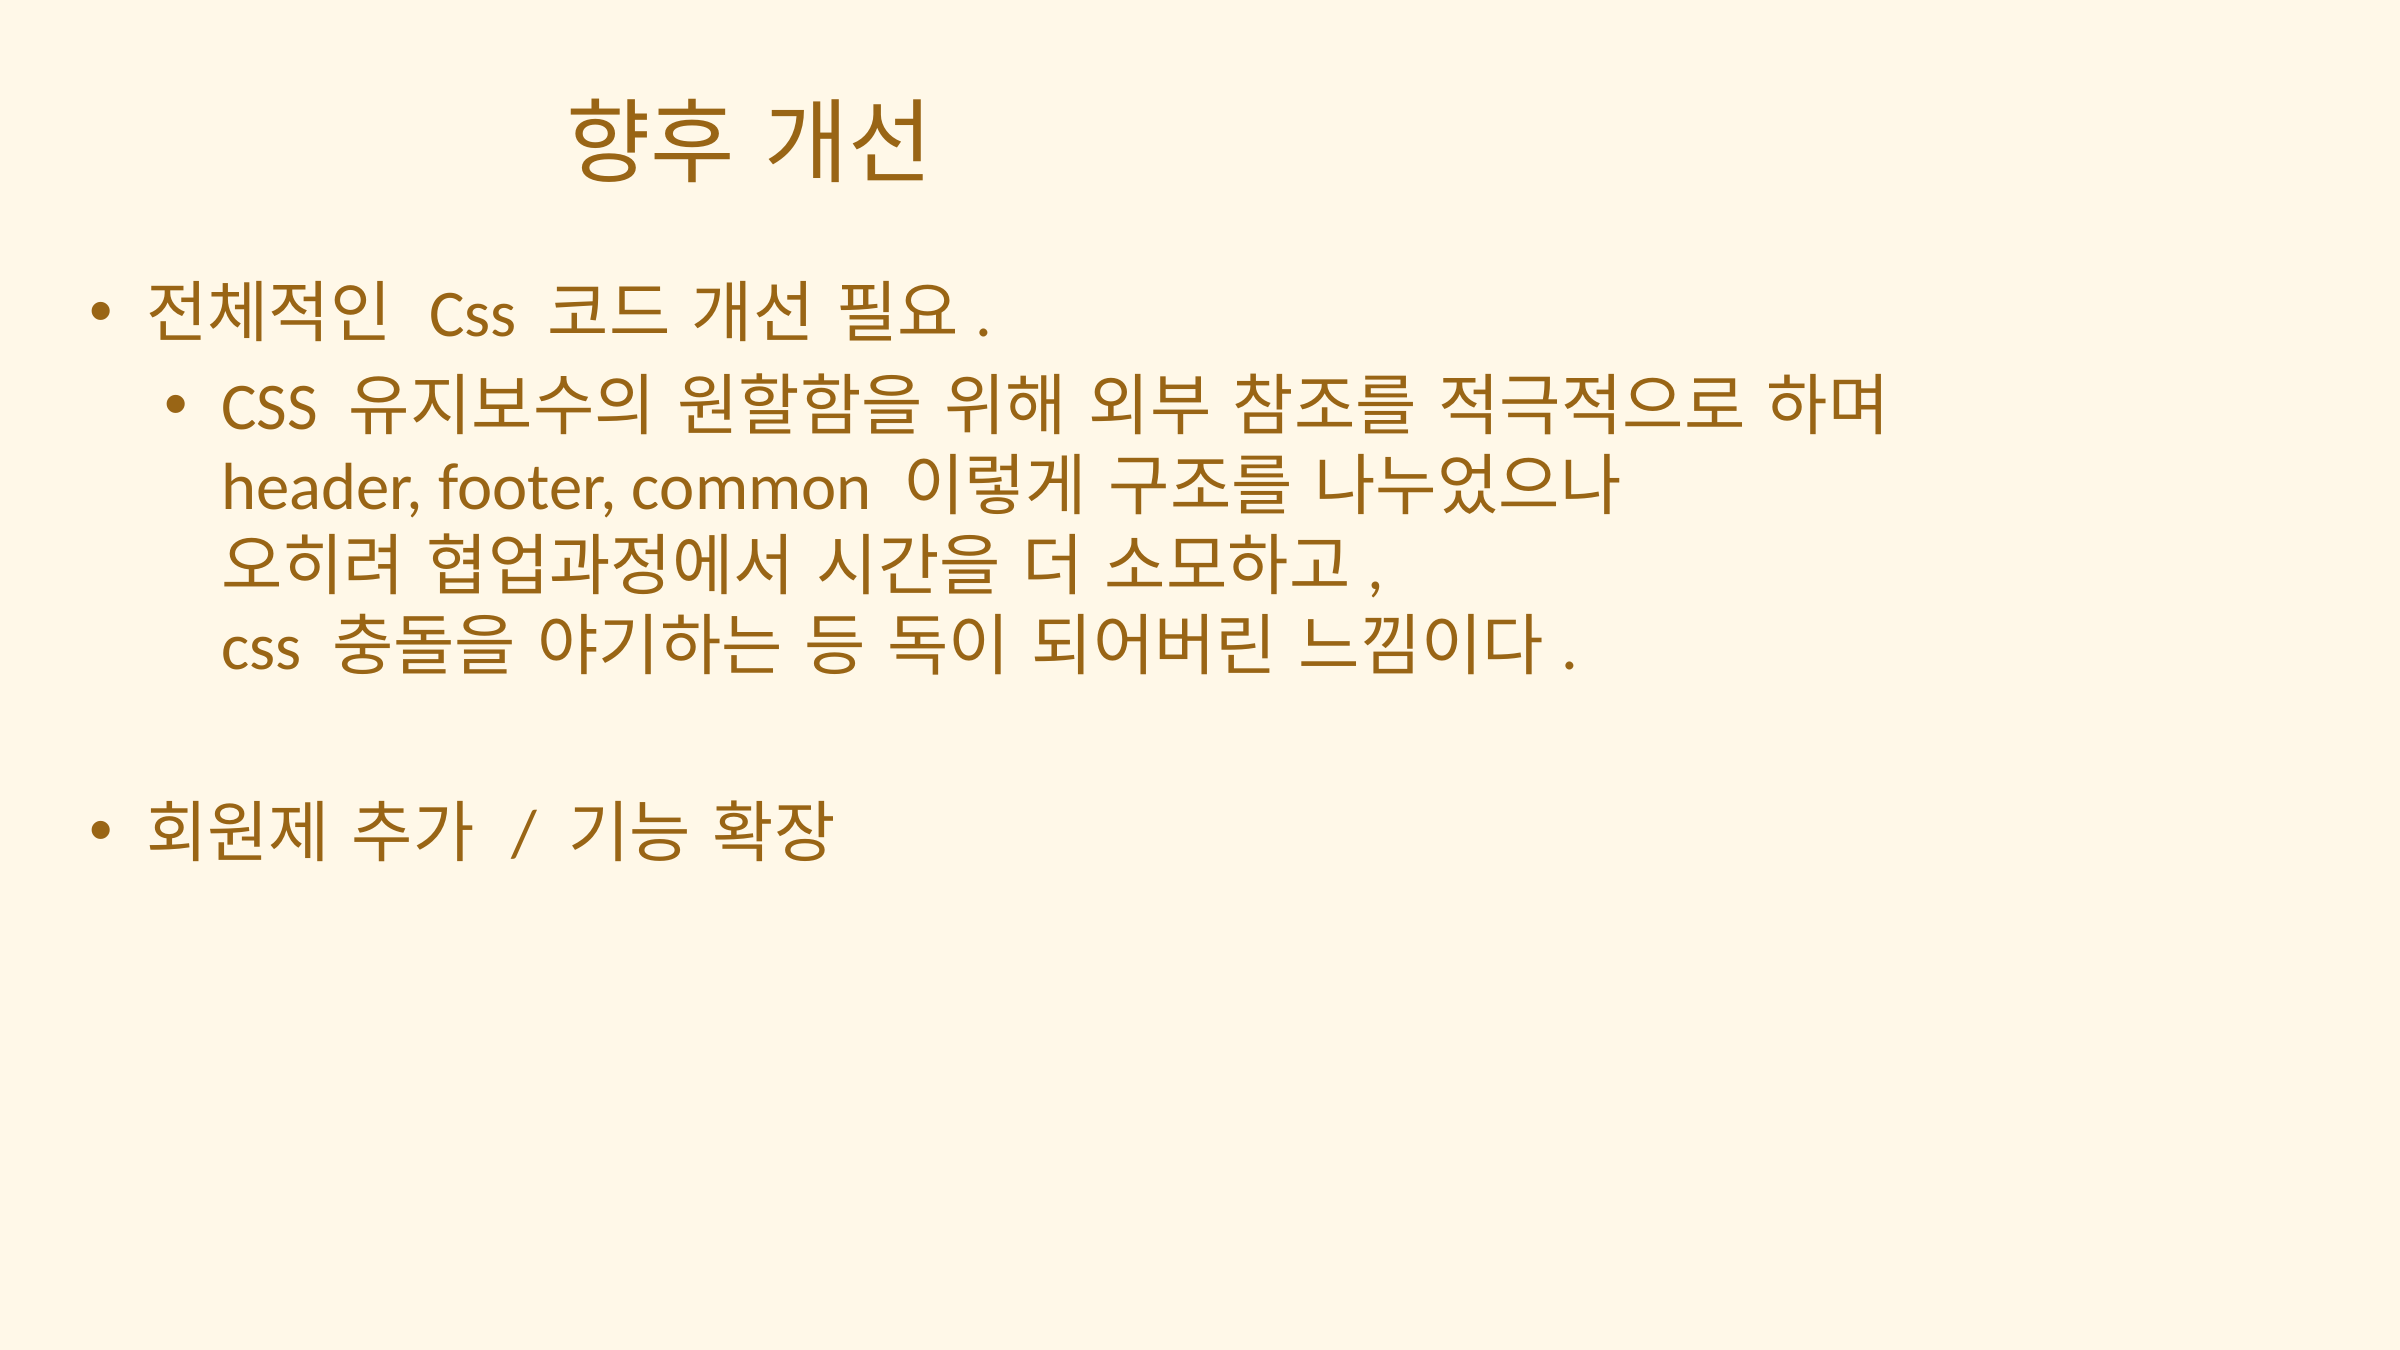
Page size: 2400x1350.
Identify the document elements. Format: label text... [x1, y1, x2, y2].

text_box 전체적인 Css 코드 개선 필요. CSS 유지보수의 원할함을 위해 외부 참조를 적극적으로 하며 header, footer, common 이렇게 구조를 나누었으나 오히려 협업과정에서 시간을 더 소모하고, css 충돌을 야기하는 등 독이 되어버린 느낌이다. 회원제 추가 / 기능 확장 [74, 262, 2138, 1005]
text_box 향후 개선 [75, 45, 1425, 233]
